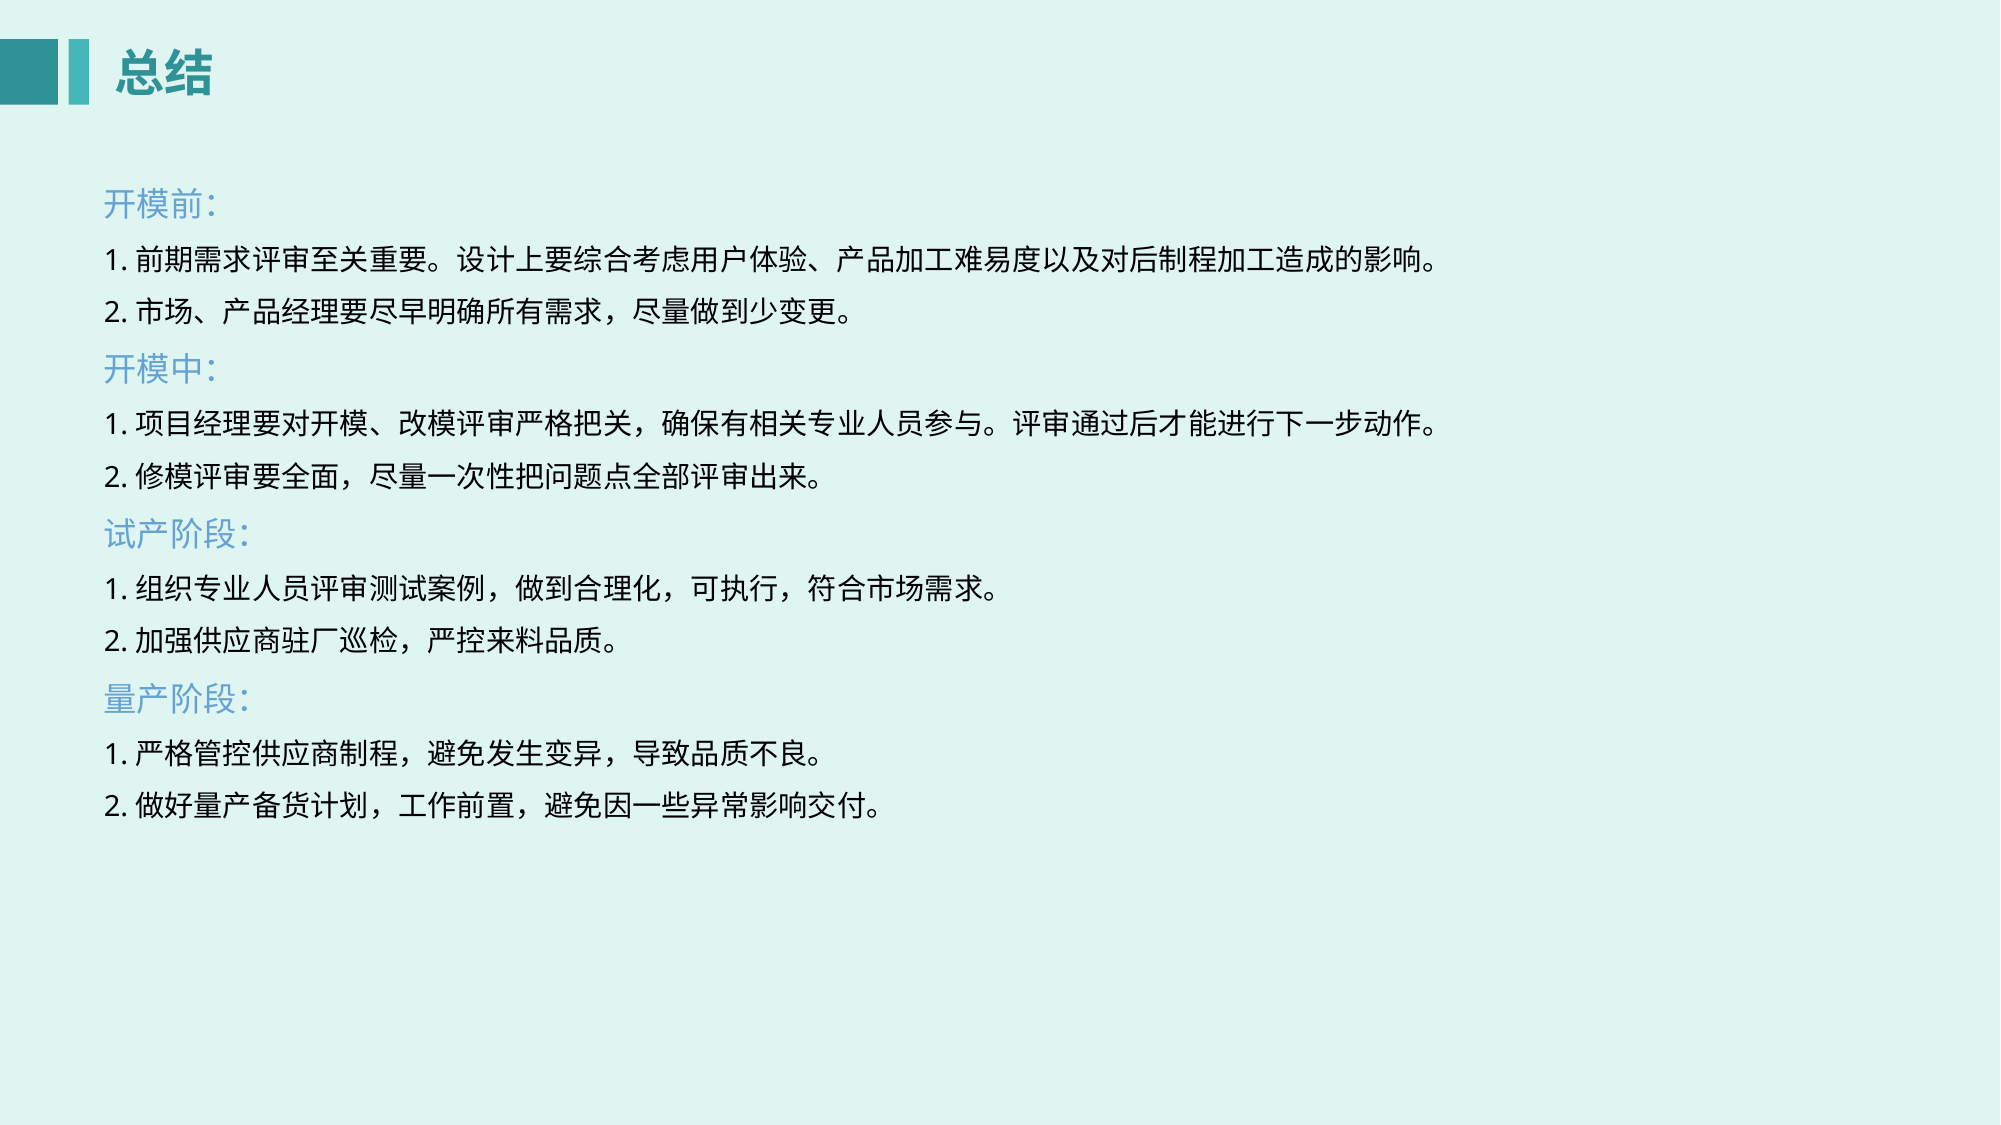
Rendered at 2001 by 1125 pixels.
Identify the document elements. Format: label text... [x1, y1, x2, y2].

text_box [0, 39, 58, 105]
text_box 开模前： 1.前期需求评审至关重要。设计上要综合考虑用户体验、产品加工难易度以及对后制程加工造成的影响。 2.市场、产品经理要尽早明确所有需求，尽量做到少变更。 开模中： 1.项目经理要对开模、改模评审严格把关，确保有相关专业人员参与。评审通过后才能进行下一步动作。 2.修模评审要全面，尽量一次性把问题点全部评审出来。 试产阶段： 1.组织专业人员评审测试案例，做到合理化，可执行，符合市场需求。 2.加强供应商驻厂巡检，严控来料品质。 量产阶段： 1.严格管控供应商制程，避免发生变异，导致品质不良。 2.做好量产备货计划，工作前置，避免因一些异常影响交付。 [89, 156, 1479, 830]
text_box 总结 [99, 34, 542, 109]
text_box [68, 39, 89, 105]
